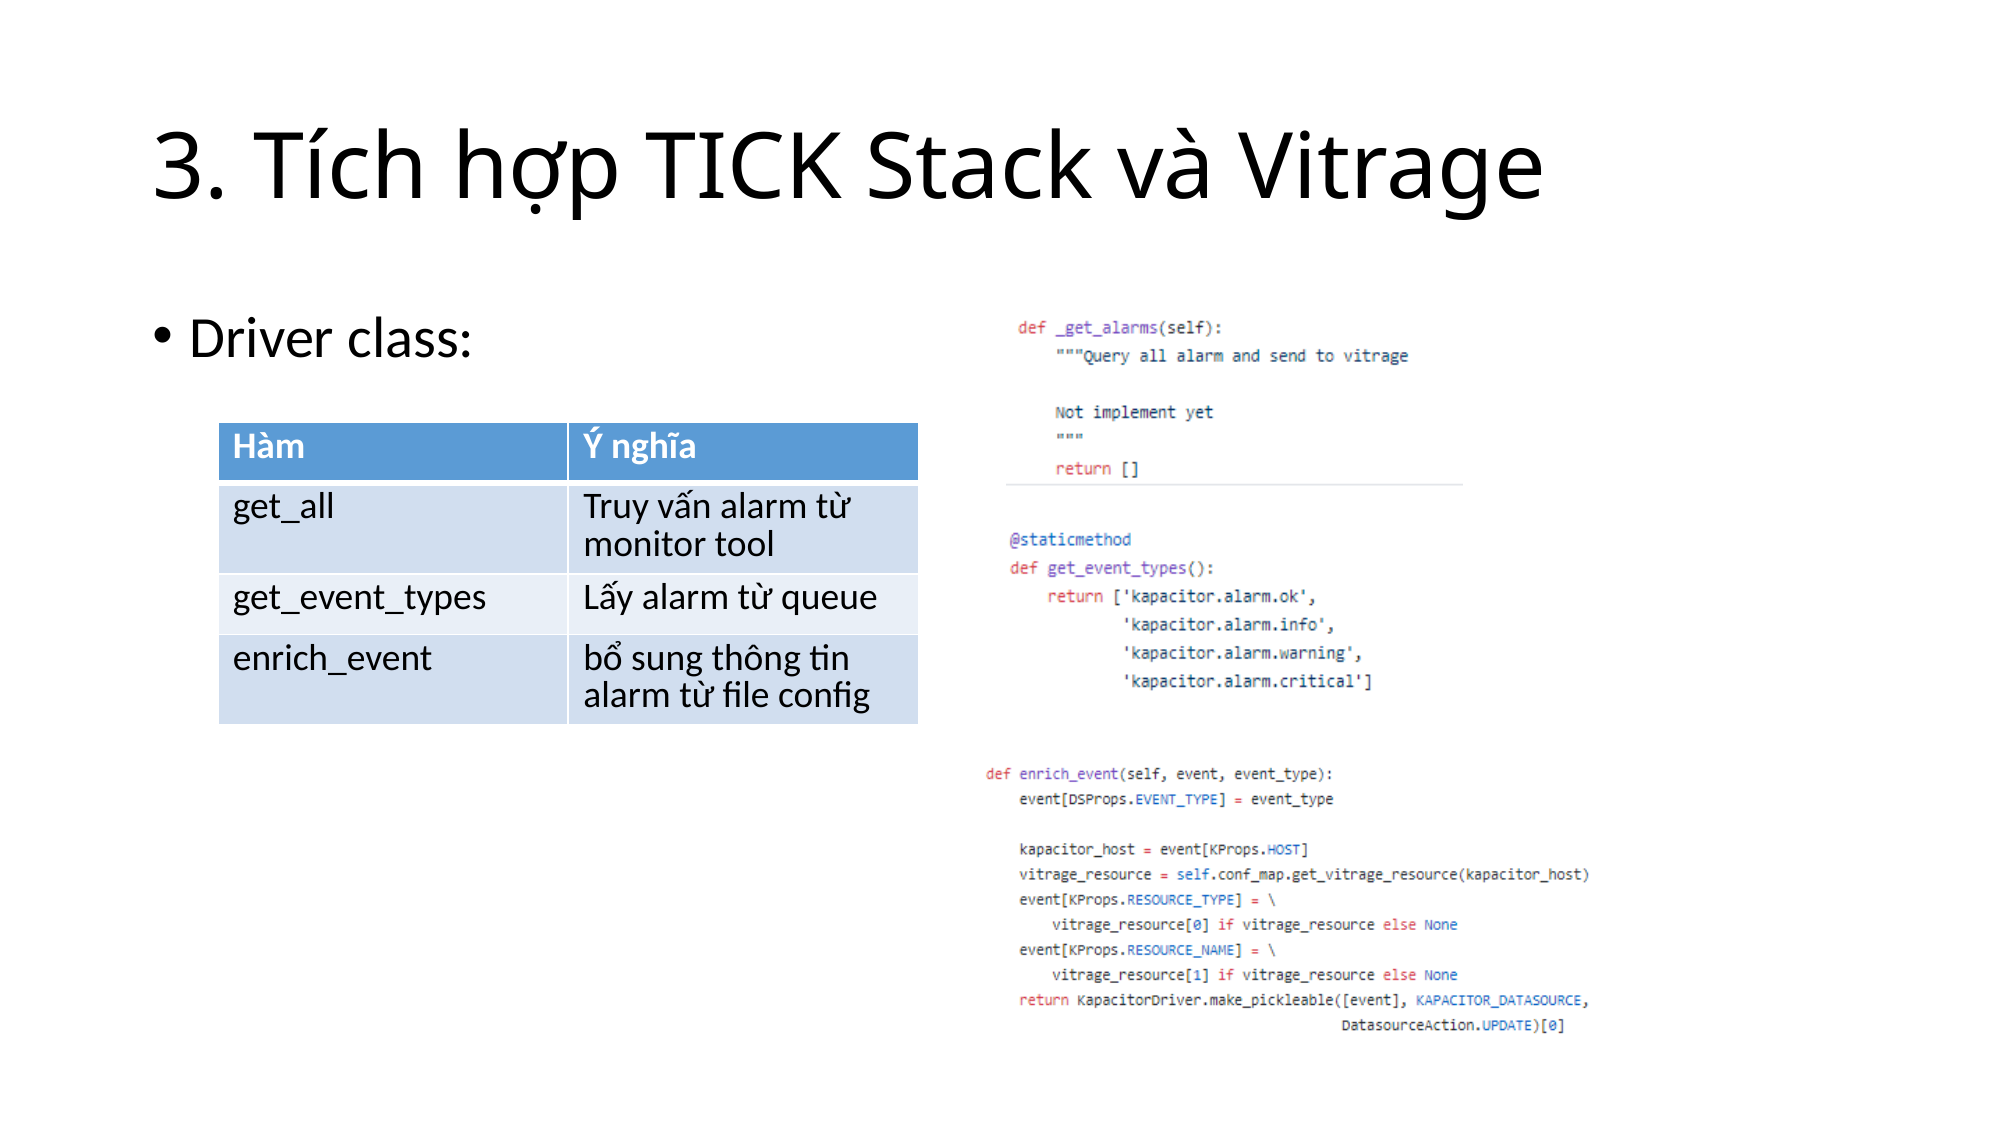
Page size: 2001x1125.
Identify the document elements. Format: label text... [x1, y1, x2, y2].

title 3. Tích hợp TICK Stack và Vitrage [137, 59, 1863, 278]
table_cell Lấy alarm từ queue [569, 575, 918, 634]
table_cell get_all [219, 486, 567, 573]
table_cell enrich_event [219, 635, 567, 724]
table_header Hàm [219, 423, 567, 480]
picture [964, 743, 1612, 1050]
table_header Ý nghĩa [569, 423, 918, 480]
picture [975, 508, 1394, 711]
table_cell get_event_types [219, 575, 567, 634]
picture [1005, 304, 1463, 492]
table_cell bổ sung thông tin alarm từ file config [569, 635, 918, 724]
list Driver class: [137, 299, 939, 1014]
table_cell Truy vấn alarm từ monitor tool [569, 486, 918, 573]
